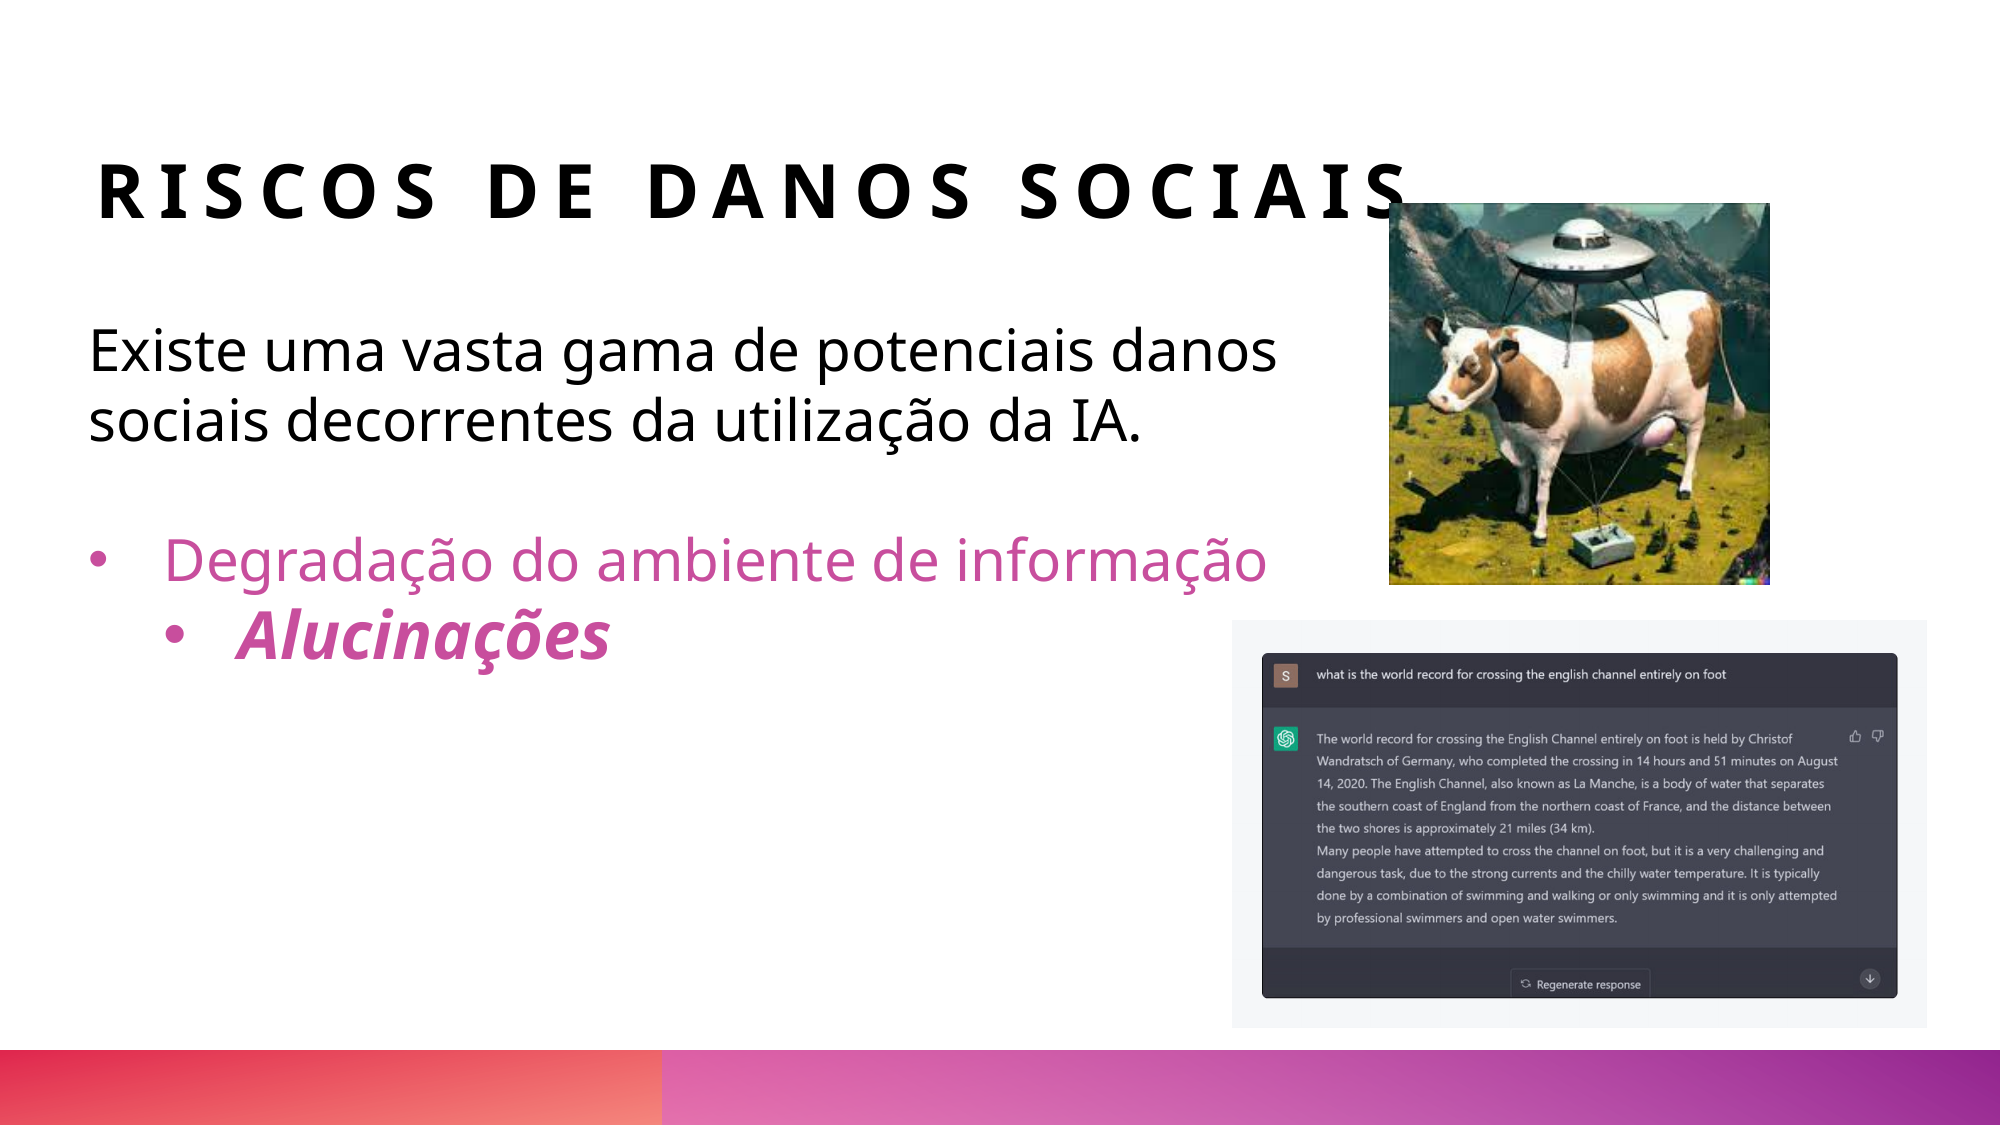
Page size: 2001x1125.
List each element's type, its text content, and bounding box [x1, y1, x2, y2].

text_box Existe uma vasta gama de potenciais danos sociais decorrentes da utilização da IA. Degradação do ambiente de informação Alucinações [73, 305, 1424, 751]
title Riscos de danos sociais [95, 30, 1865, 234]
picture [1232, 620, 1927, 1028]
picture [1389, 203, 1770, 585]
